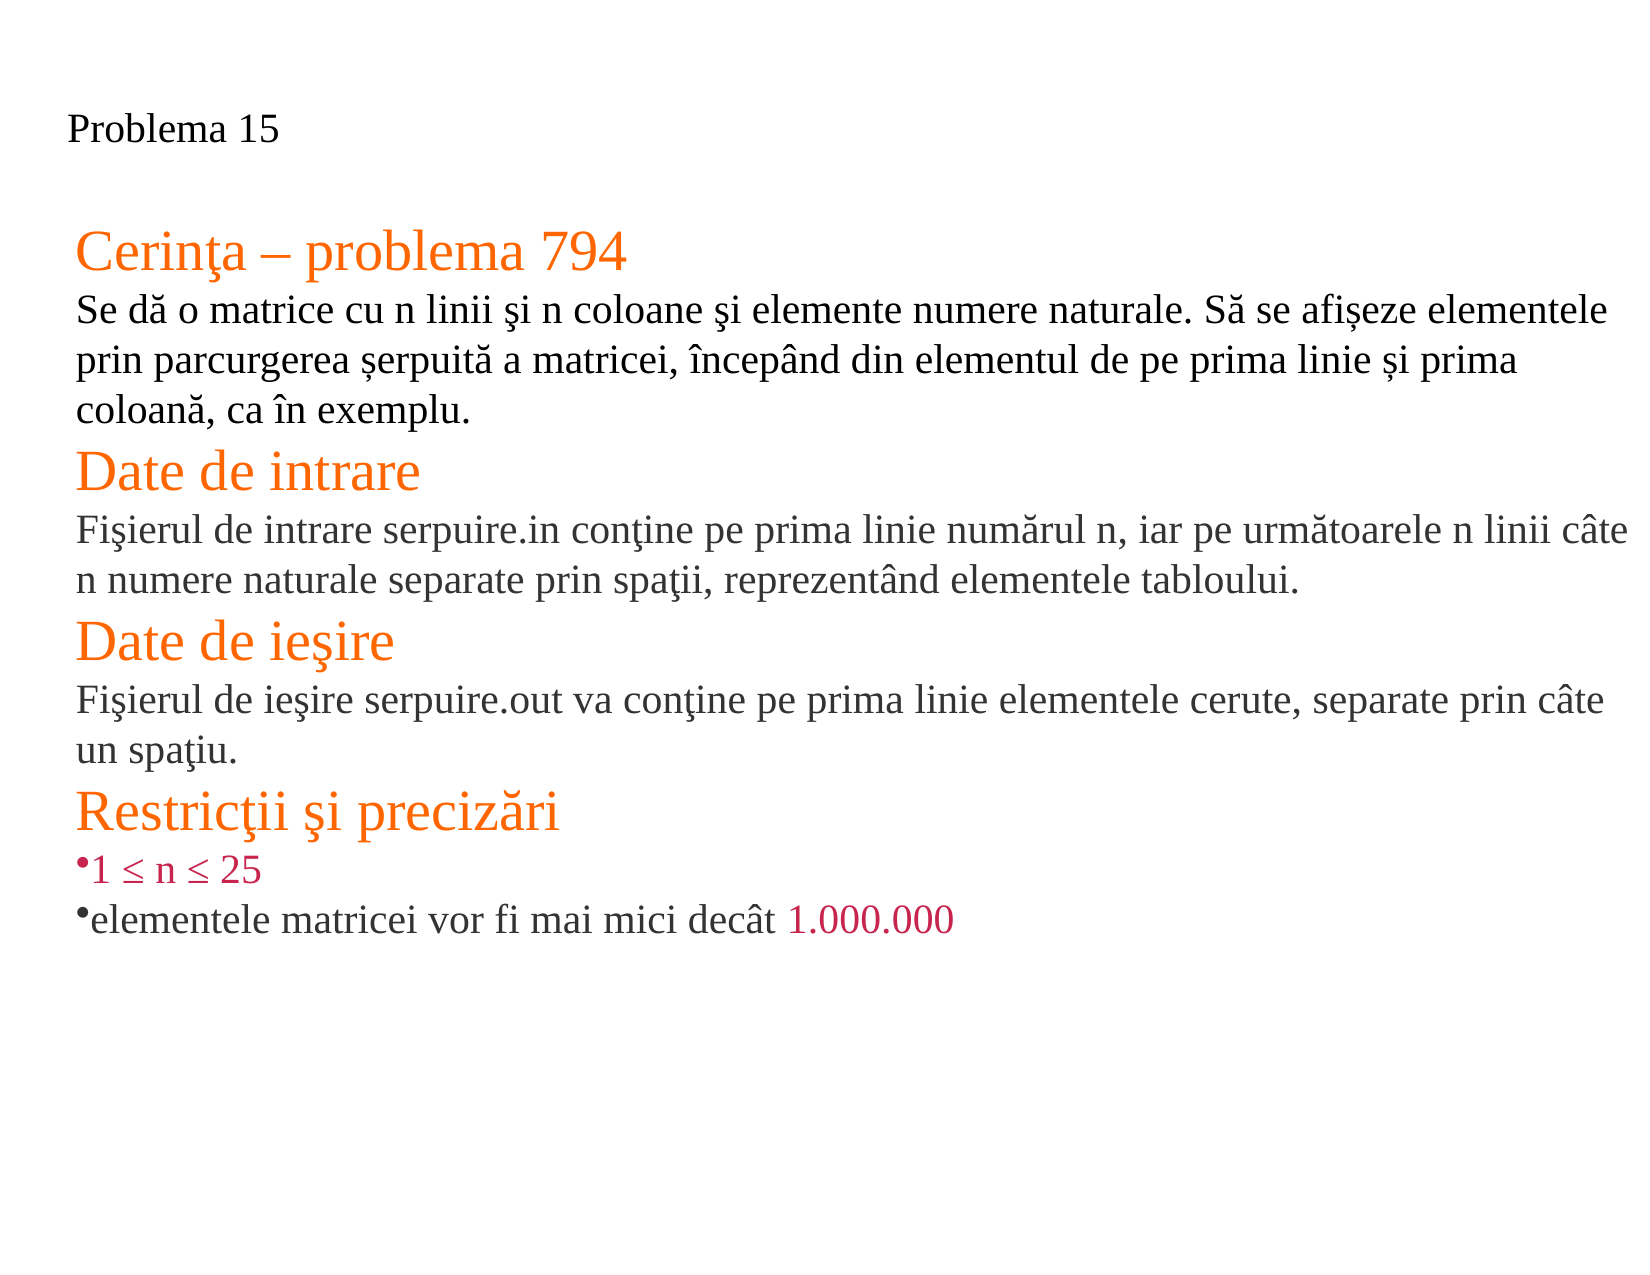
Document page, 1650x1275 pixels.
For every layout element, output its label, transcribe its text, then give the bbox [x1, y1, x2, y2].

text_box Cerinţa – problema 794 Se dă o matrice cu n linii şi n coloane şi elemente numere naturale. Să se afișeze elementele prin parcurgerea șerpuită a matricei, începând din elementul de pe prima linie și prima coloană, ca în exemplu. Date de intrare Fişierul de intrare serpuire.in conţine pe prima linie numărul n, iar pe următoarele n linii câte n numere naturale separate prin spaţii, reprezentând elementele tabloului. Date de ieşire Fişierul de ieşire serpuire.out va conţine pe prima linie elementele cerute, separate prin câte un spaţiu. Restricţii şi precizări 1 ≤ n ≤ 25 elementele matricei vor fi mai mici decât 1.000.000 [61, 204, 1650, 1000]
text_box Problema 15 [52, 43, 357, 159]
